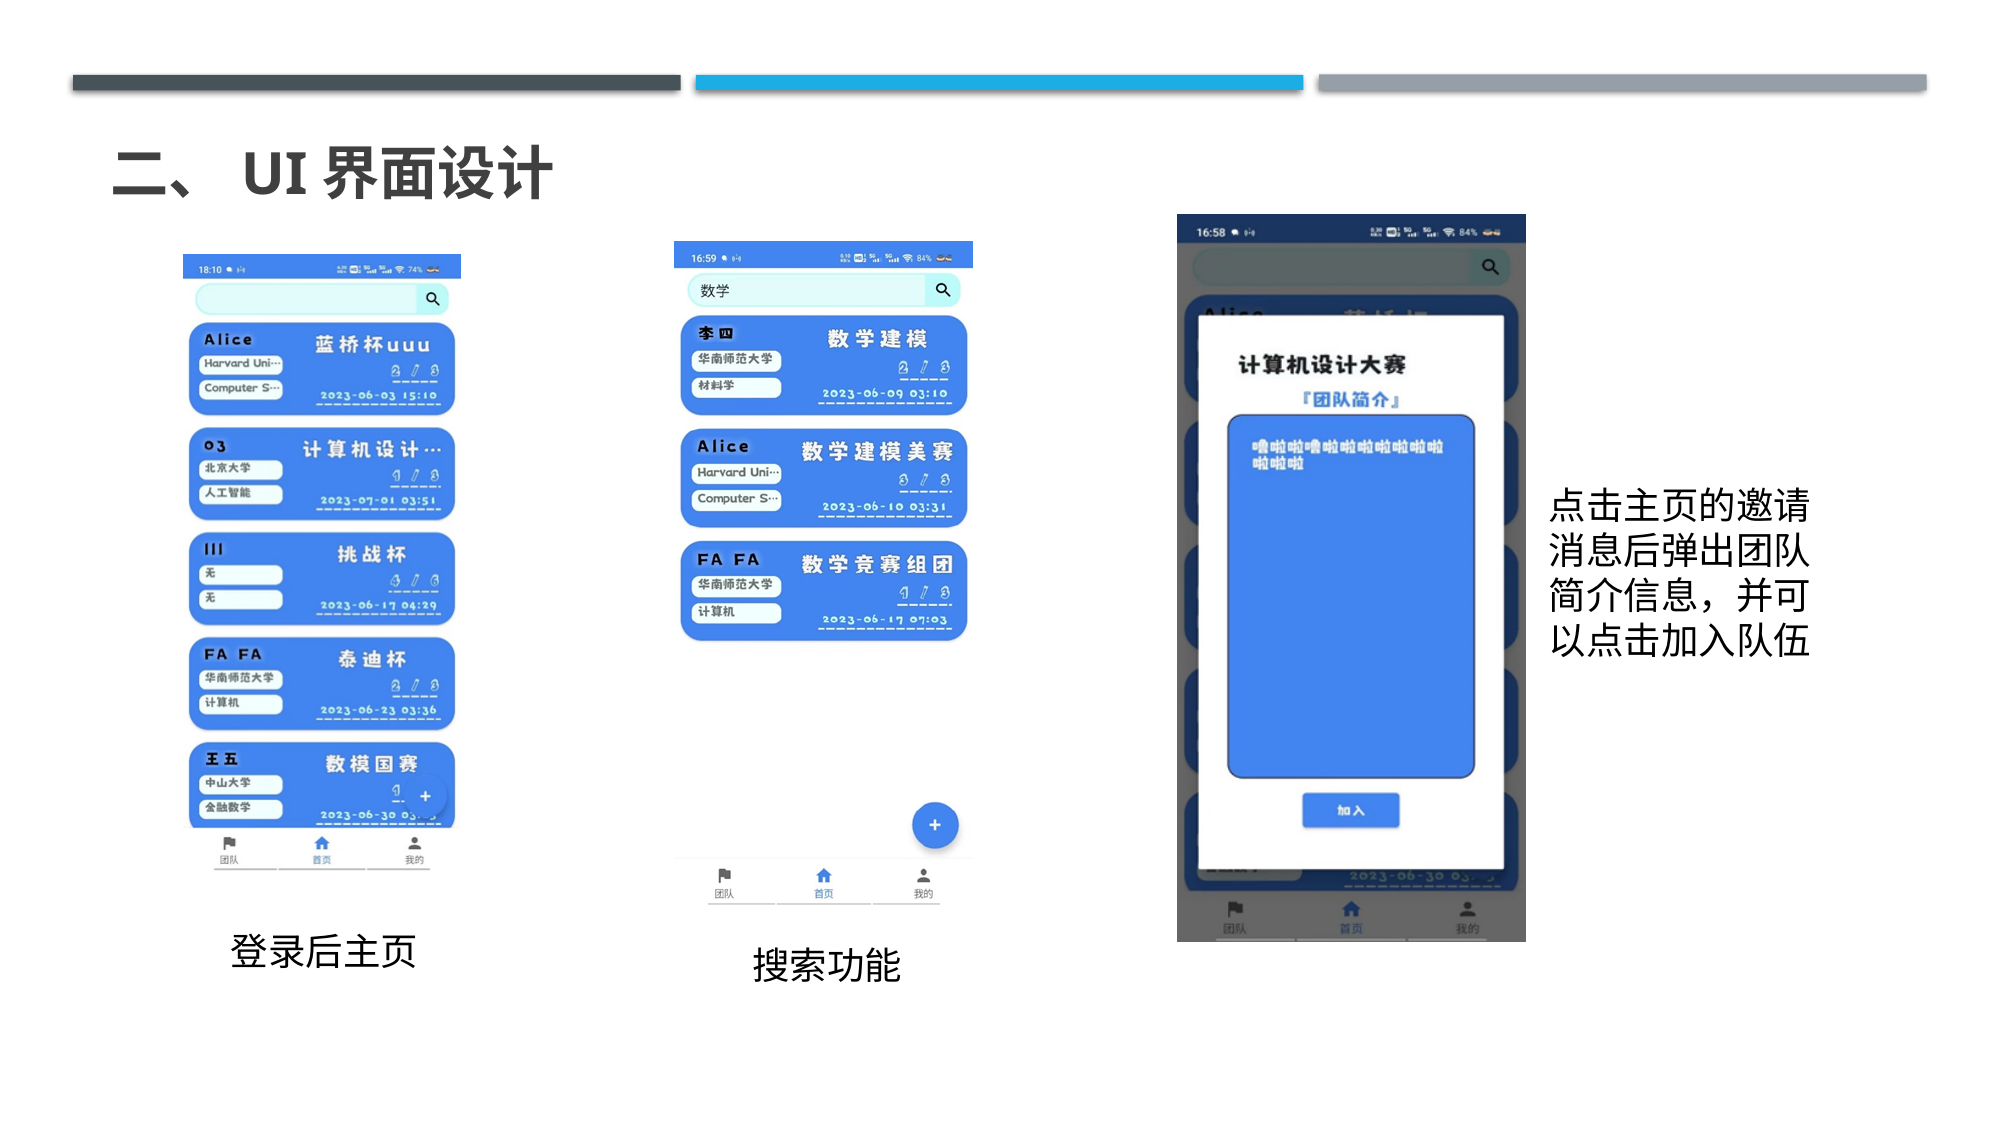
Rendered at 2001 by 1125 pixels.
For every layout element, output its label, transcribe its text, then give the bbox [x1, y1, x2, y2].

picture [673, 240, 974, 906]
text_box 点击主页的邀请消息后弹出团队简介信息，并可以点击加入队伍 [1534, 474, 1839, 670]
text_box 搜索功能 [737, 934, 973, 995]
picture [1176, 213, 1526, 943]
picture [182, 253, 461, 871]
text_box 登录后主页 [198, 920, 1199, 981]
title 二、UI界面设计 [95, 115, 1905, 214]
